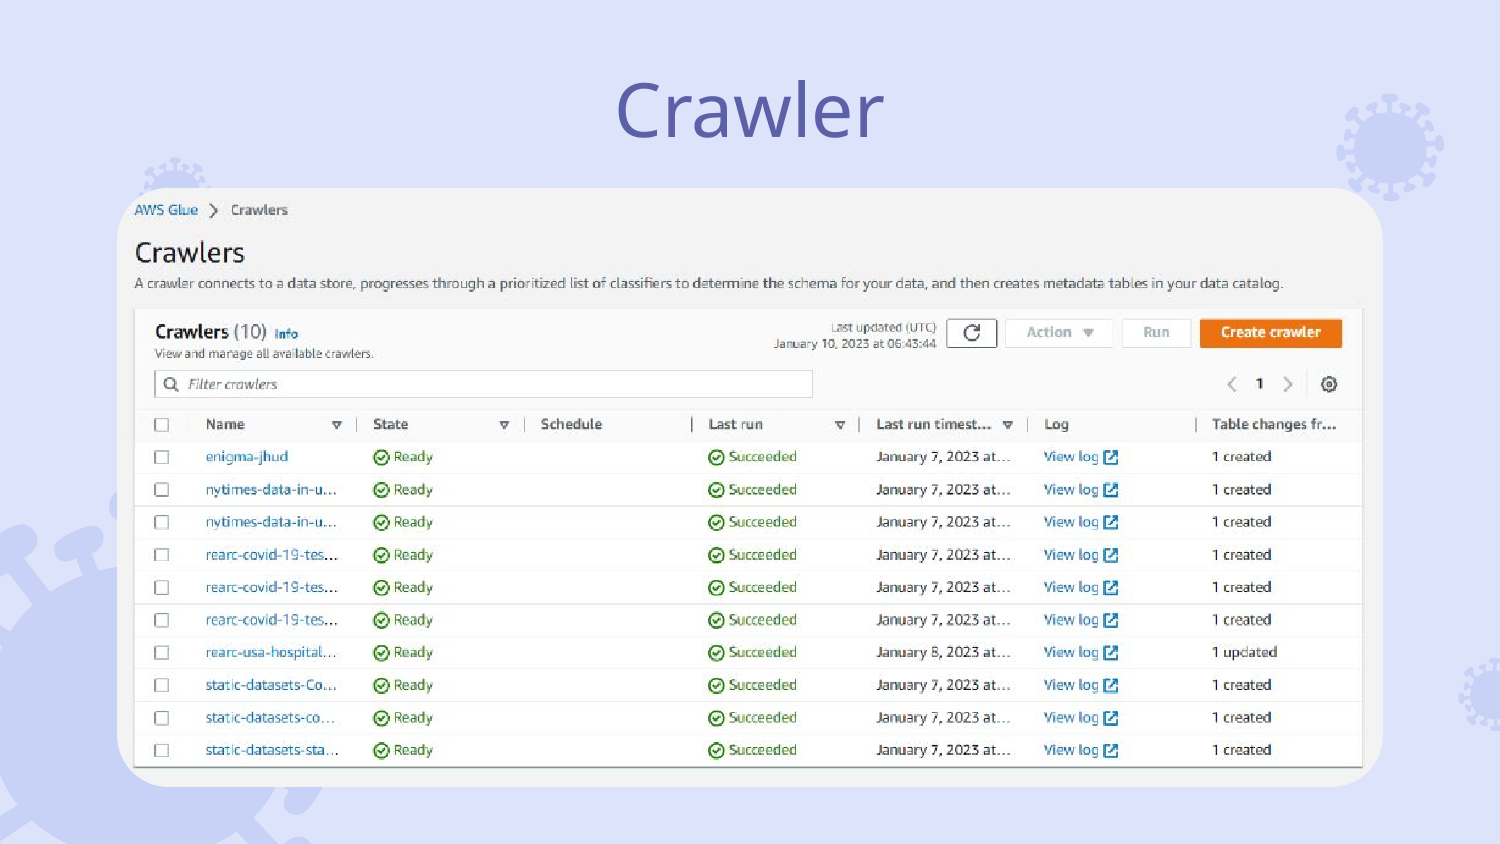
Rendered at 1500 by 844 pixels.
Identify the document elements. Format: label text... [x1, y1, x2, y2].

picture [116, 187, 1383, 788]
title Crawler [535, 56, 965, 169]
